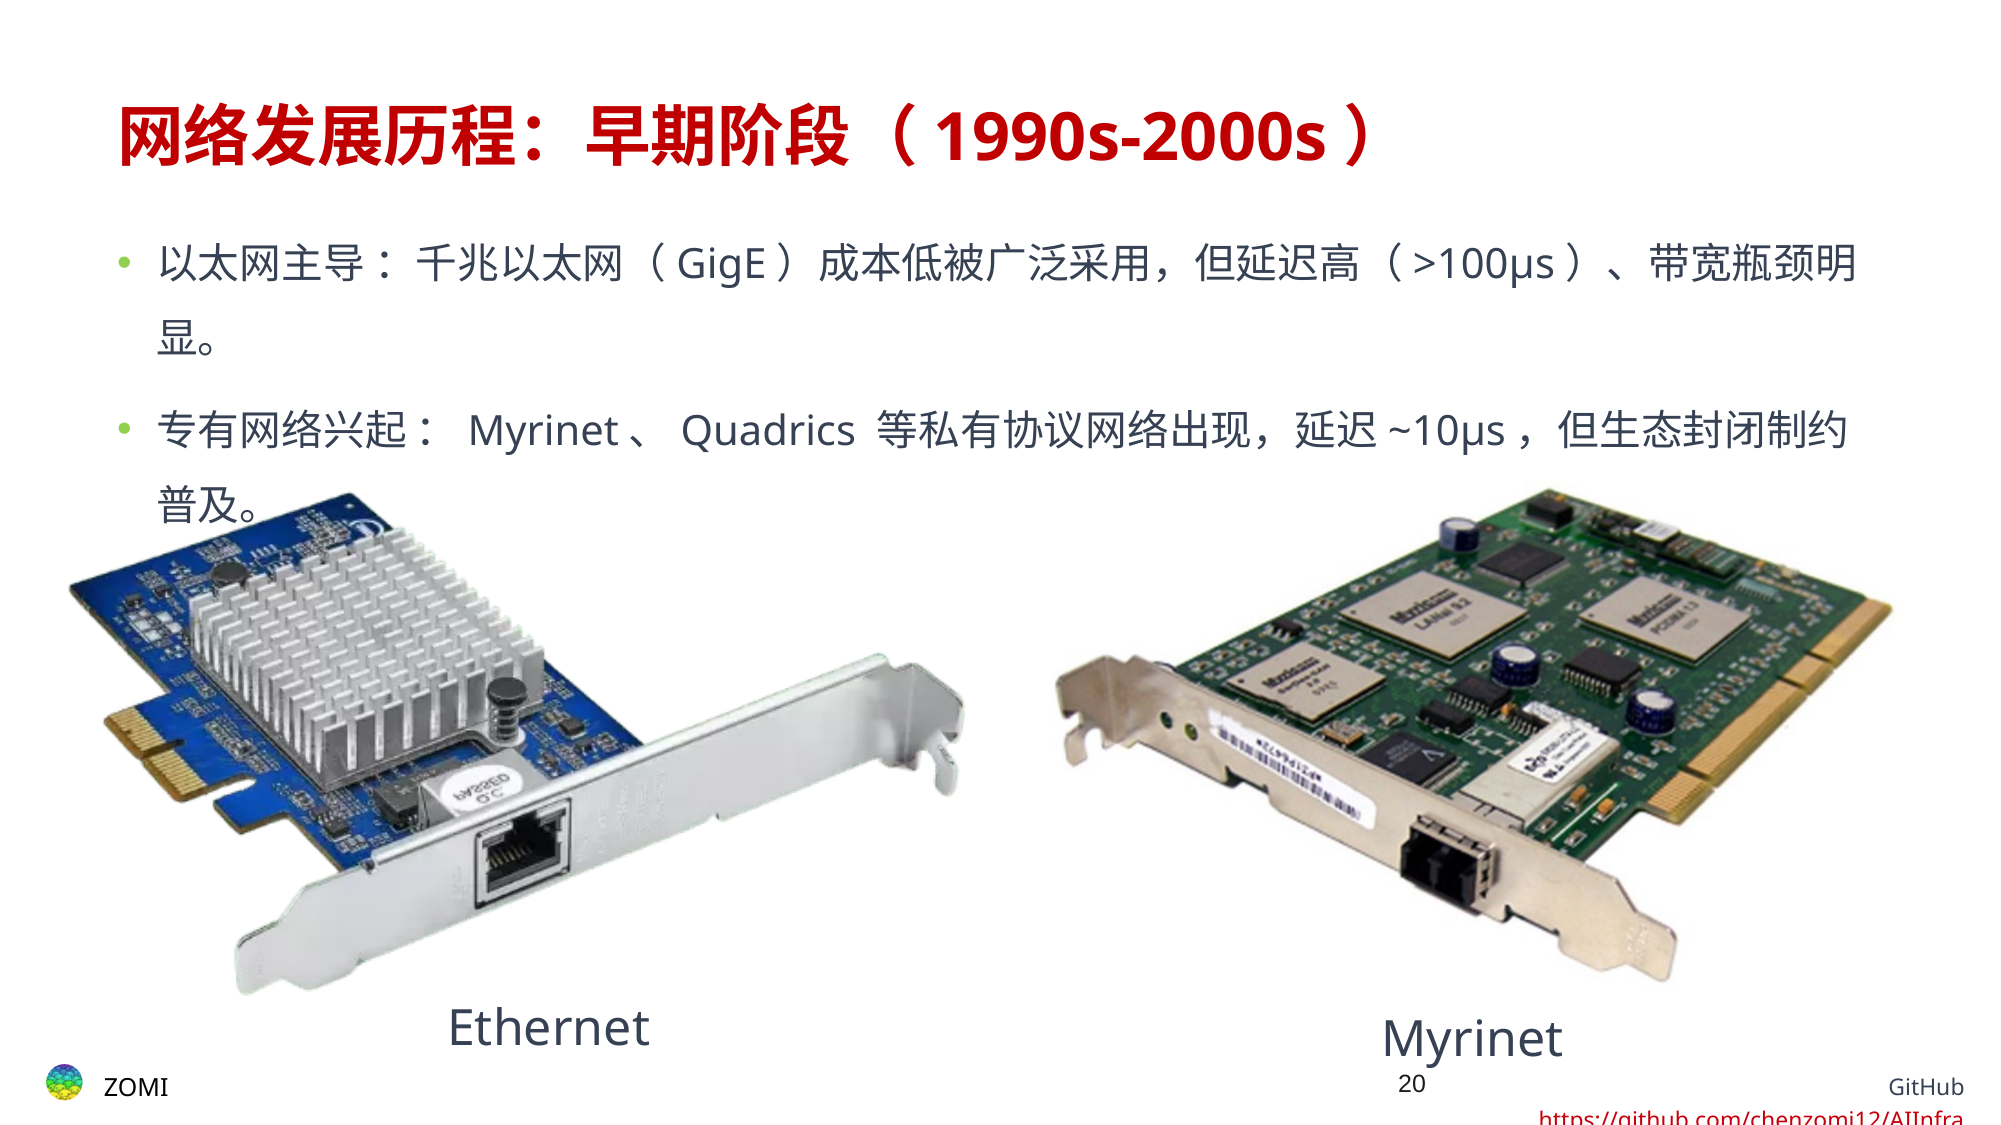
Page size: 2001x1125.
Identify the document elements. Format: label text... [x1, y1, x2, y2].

picture [52, 480, 986, 1010]
title 网络发展历程：早期阶段（1990s-2000s） [102, 85, 1901, 183]
text_box Myrinet [1246, 998, 1699, 1074]
list 以太网主导 ：千兆以太网（GigE）成本低被广泛采用，但延迟高（>100μs）、带宽瓶颈明显。 专有网络兴起 ：Myrinet、Quadrics 等私有协议网络出现，延迟~10μs，但生态封闭制约普及。 [102, 204, 1901, 1043]
picture [47, 1065, 82, 1100]
picture [1048, 480, 1897, 991]
text_box Ethernet [322, 1019, 775, 1063]
